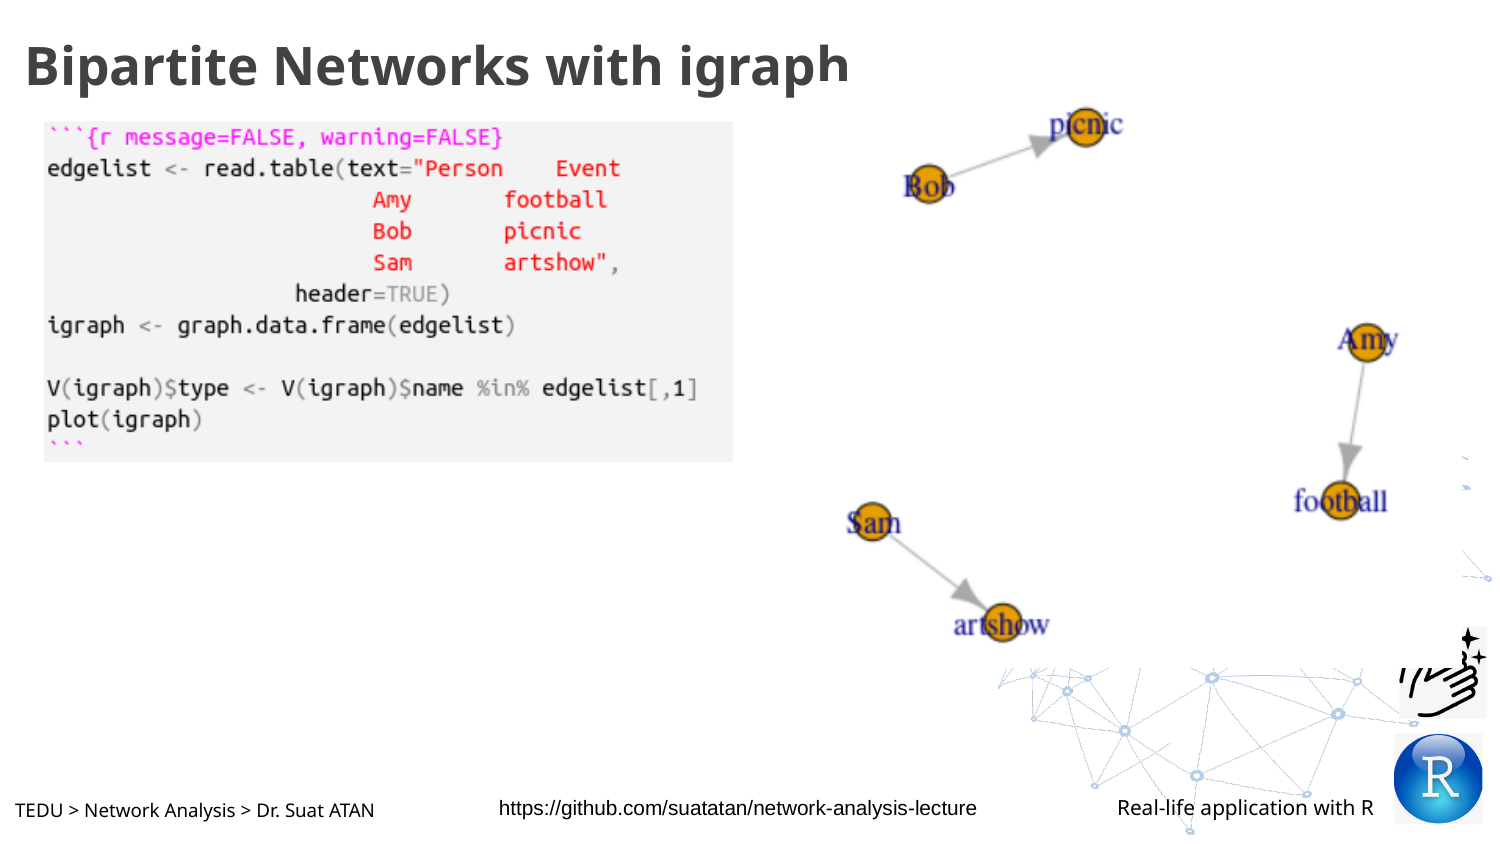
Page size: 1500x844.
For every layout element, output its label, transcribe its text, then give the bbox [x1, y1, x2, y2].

title Bipartite Networks with igraph [9, 17, 1317, 112]
picture [44, 120, 733, 462]
picture [816, 81, 1500, 844]
